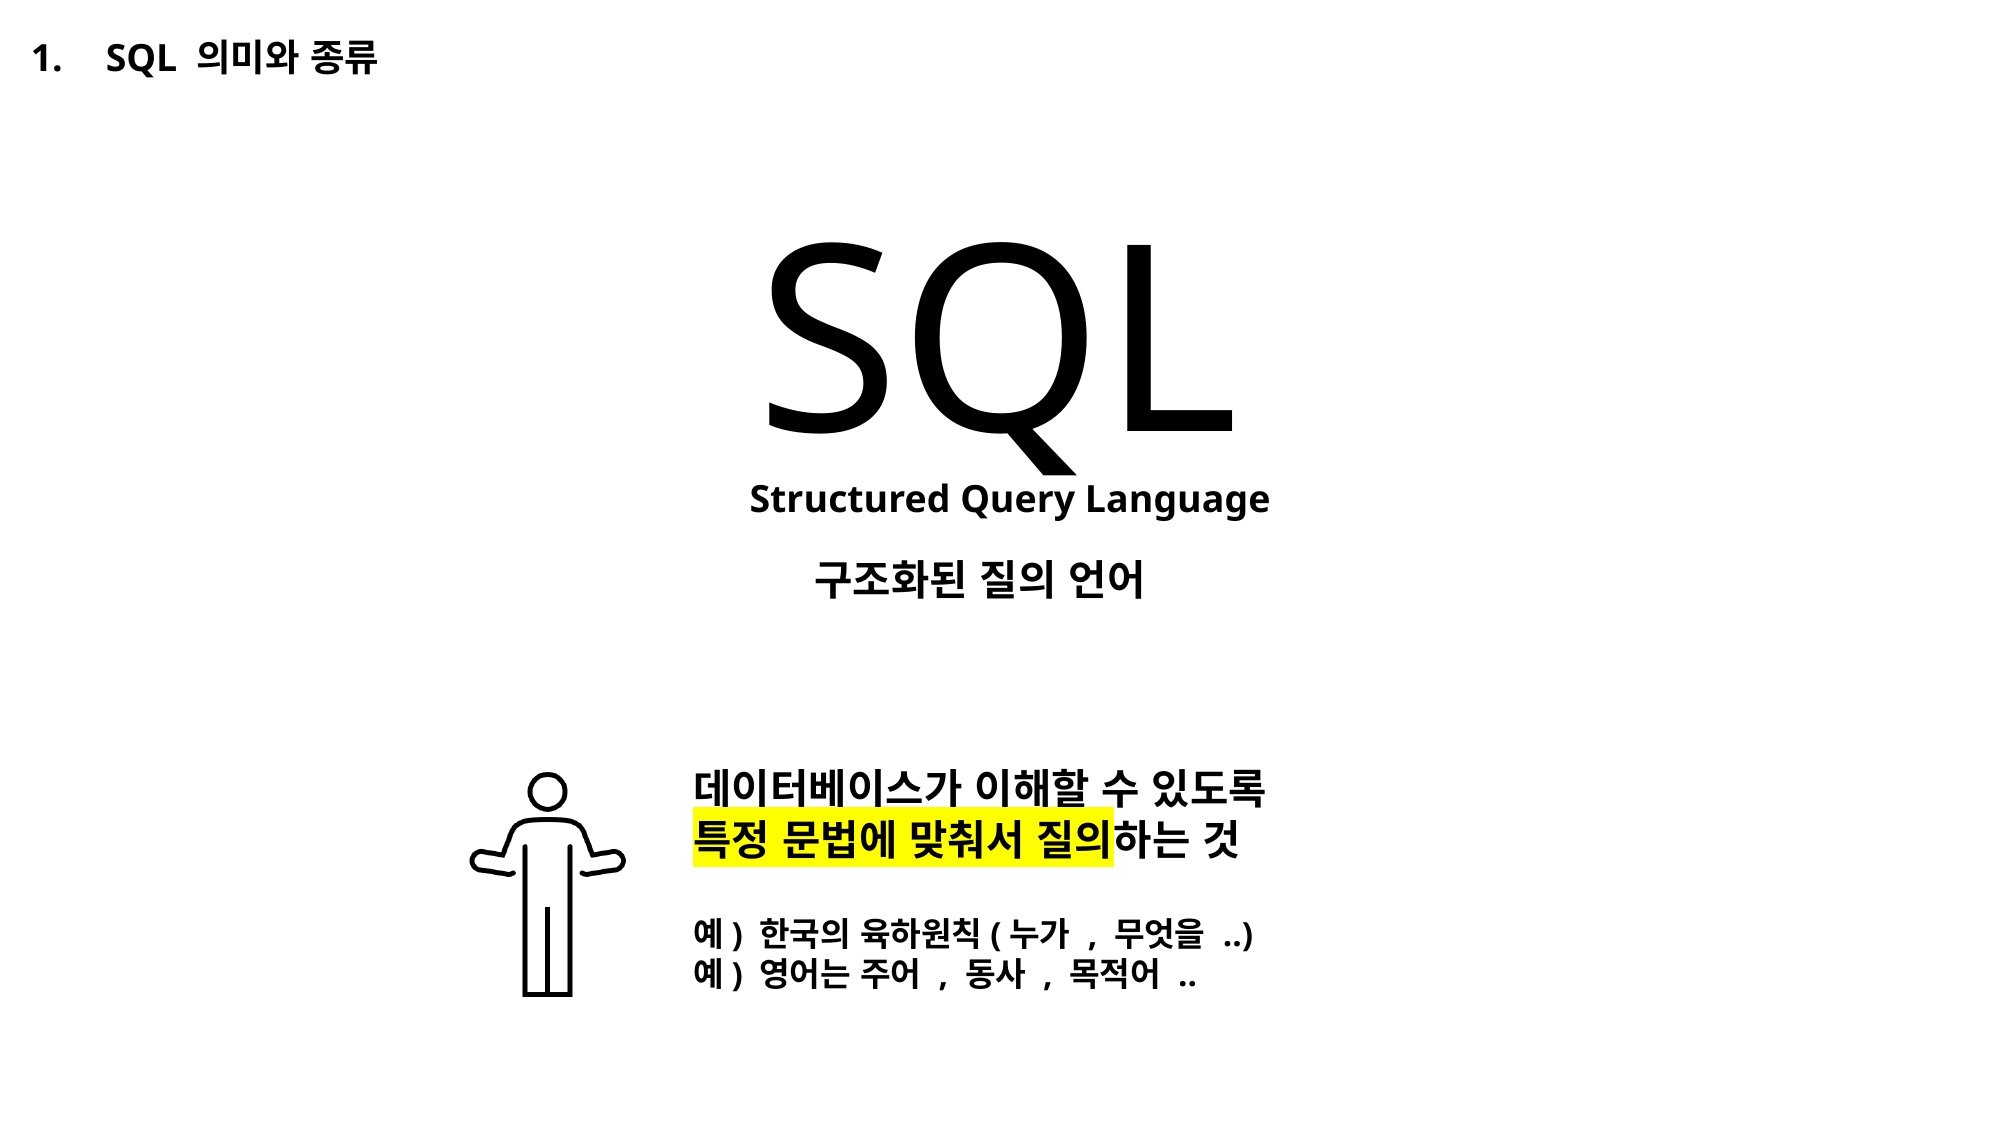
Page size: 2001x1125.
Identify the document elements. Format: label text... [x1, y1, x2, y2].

text_box SQL 의미와 종류 [16, 26, 413, 86]
text_box 데이터베이스가 이해할 수 있도록 특정 문법에 맞춰서 질의하는 것 예) 한국의 육하원칙(누가 , 무엇을 ..) 예) 영어는 주어 , 동사 , 목적어 .. [678, 755, 1345, 1001]
text_box Structured Query Language [734, 495, 1289, 528]
picture [428, 764, 668, 1004]
text_box 구조화된 질의 언어 [799, 546, 1197, 612]
title SQL [703, 192, 1293, 495]
